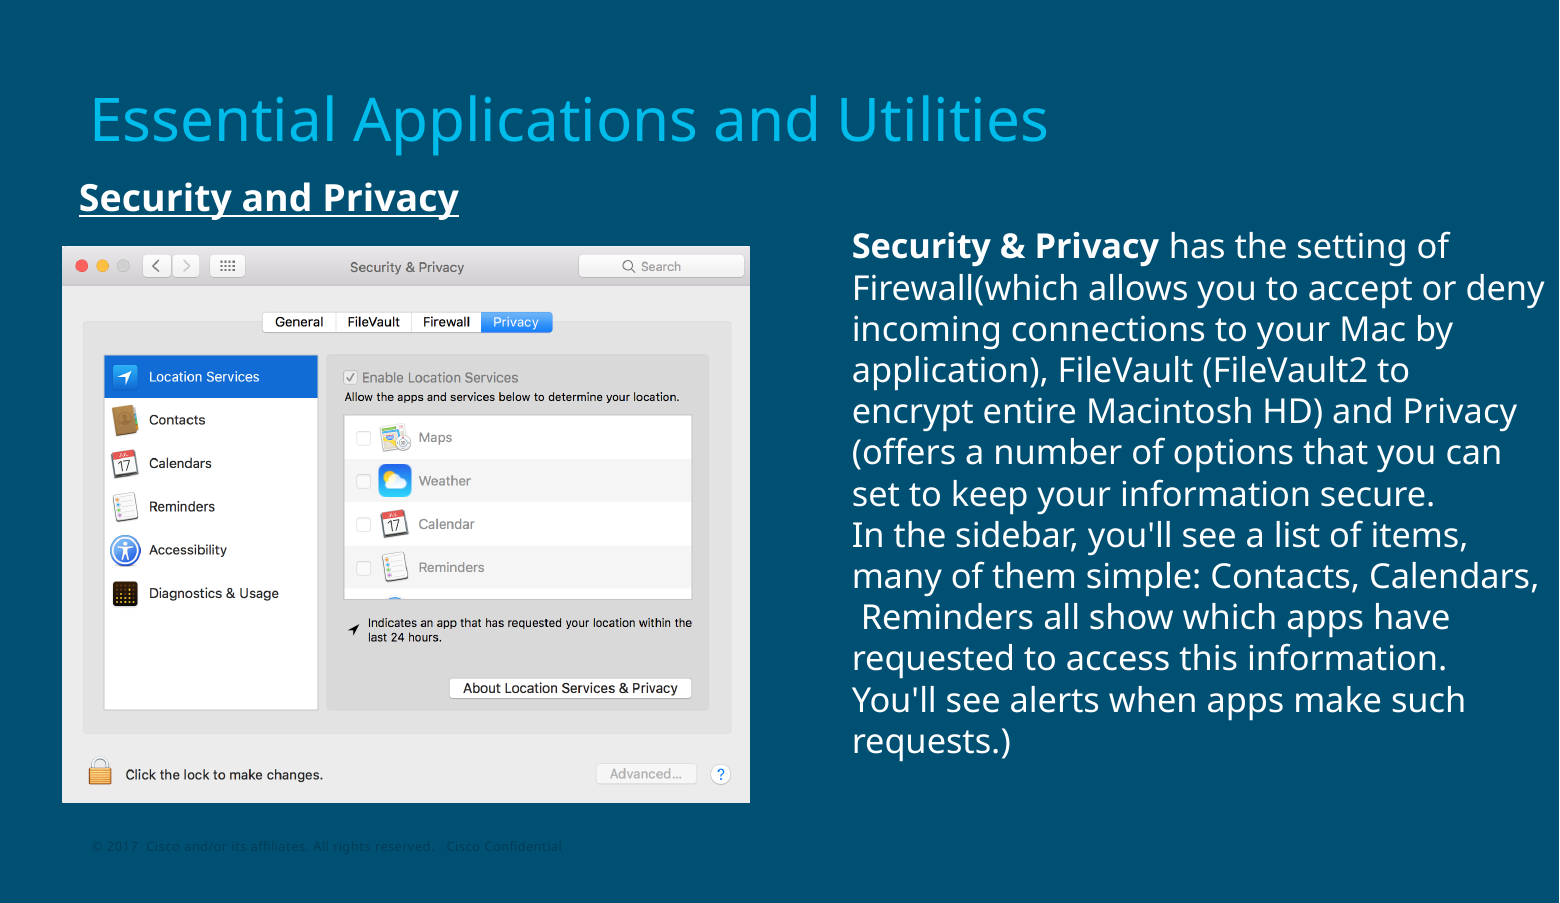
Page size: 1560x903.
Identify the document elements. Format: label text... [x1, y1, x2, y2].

text_box Security & Privacy has the setting of Firewall(which allows you to accept or deny incoming connections to your Mac by application), FileVault (FileVault2 to encrypt entire Macintosh HD) and Privacy (offers a number of options that you can set to keep your information secure. In the sidebar, you'll see a list of items, many of them simple: Contacts, Calendars, Reminders all show which apps have requested to access this information. You'll see alerts when apps make such requests.) [837, 216, 1560, 809]
title Essential Applications and Utilities [74, 59, 1498, 189]
text_box Security and Privacy [64, 166, 474, 227]
picture [63, 247, 749, 802]
